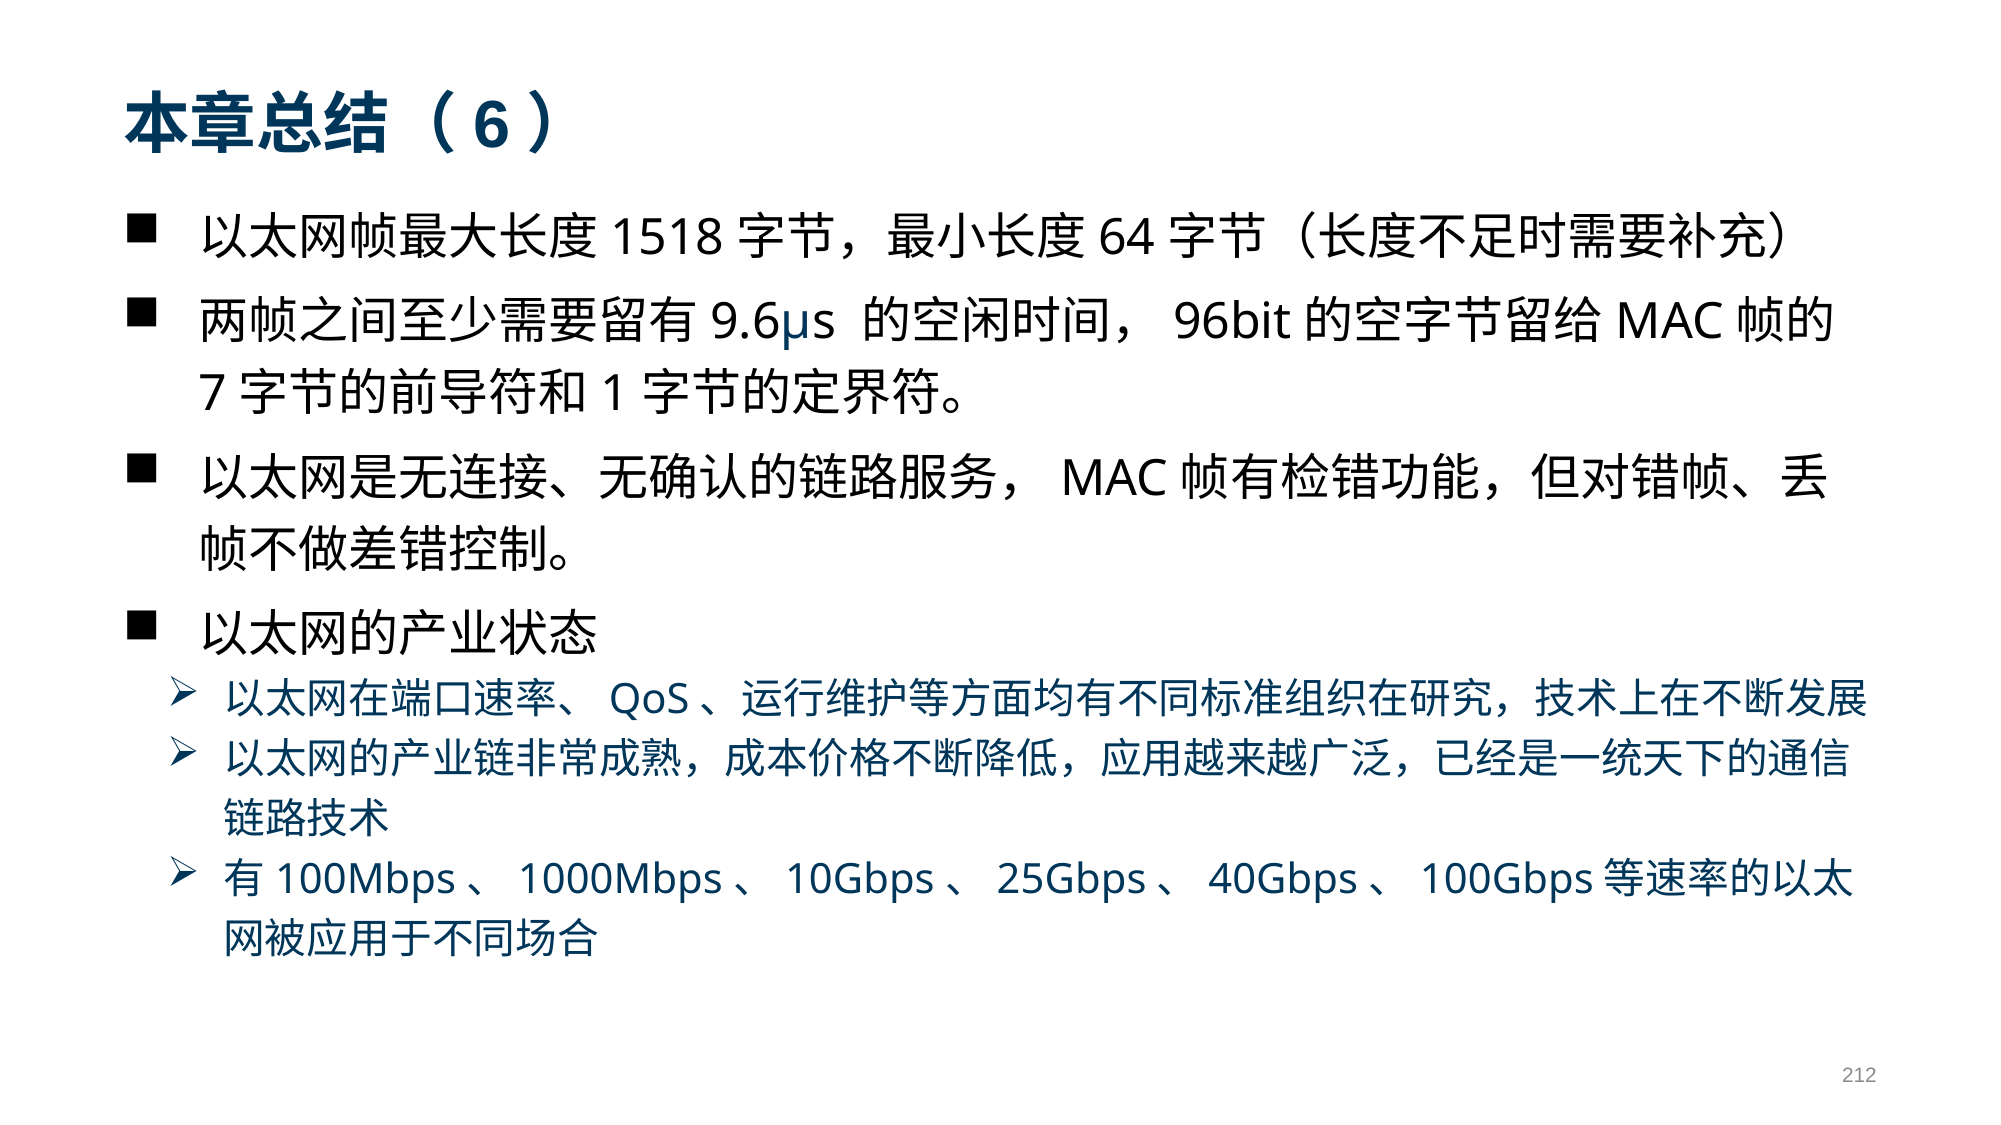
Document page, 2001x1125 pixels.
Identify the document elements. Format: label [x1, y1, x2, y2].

slide_number [1759, 1051, 1892, 1097]
title [108, 21, 1890, 169]
list [108, 184, 1890, 1070]
